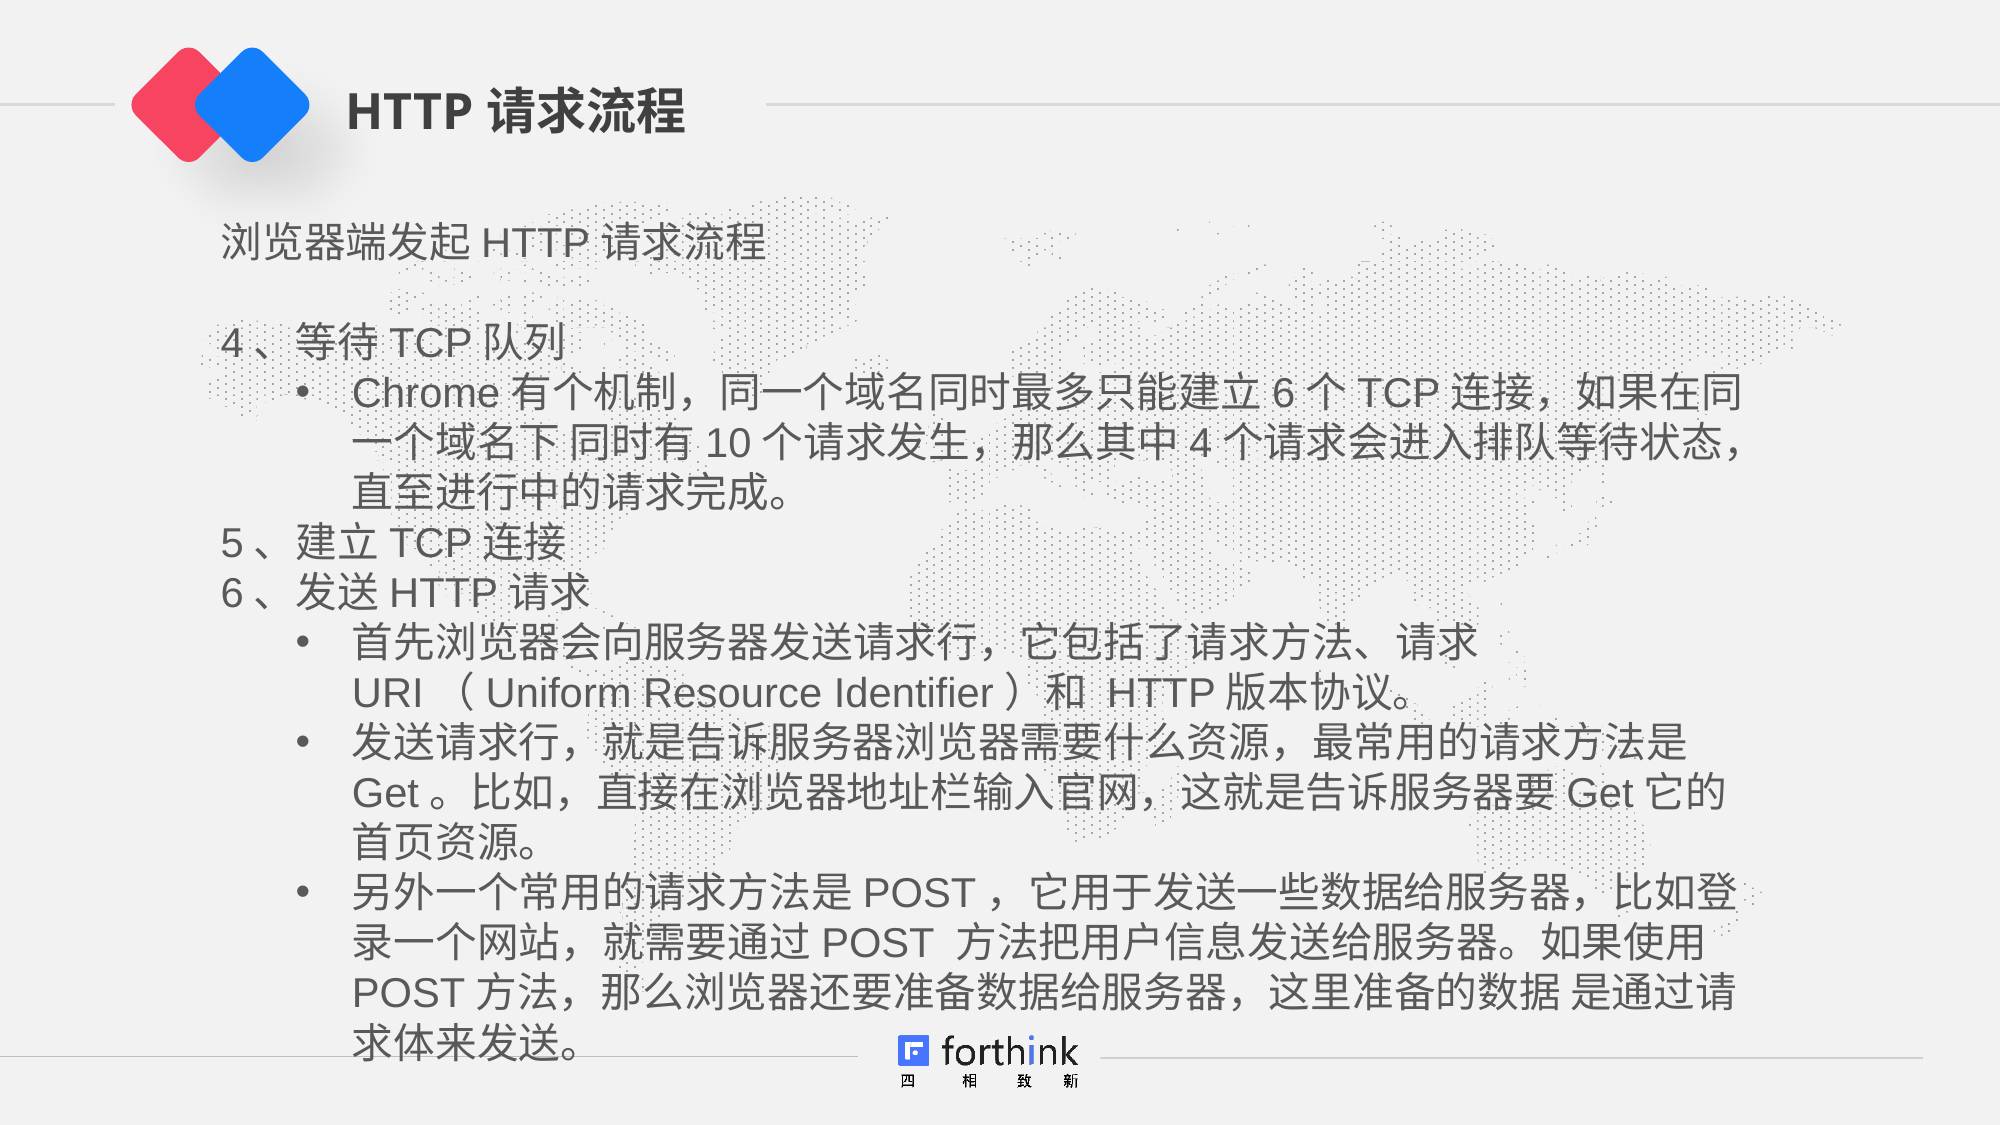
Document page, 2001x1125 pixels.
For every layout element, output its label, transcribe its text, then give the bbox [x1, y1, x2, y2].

picture [195, 195, 1845, 992]
picture [873, 1003, 1101, 1113]
text_box 浏览器端发起HTTP请求流程 4、等待TCP队列 Chrome有个机制，同⼀个域名同时最多只能建⽴6个TCP连接，如果在同⼀个域名下 同时有10个请求发⽣，那么其中4个请求会进⼊排队等待状态，直⾄进⾏中的请求完成。 5、建⽴TCP连接 6、发送HTTP请求 ⾸先浏览器会向服务器发送请求⾏，它包括了请求⽅法、请求URI（Uniform Resource Identifier）和 HTTP版本协议。 发送请求⾏，就是告诉服务器浏览器需要什么资源，最常⽤的请求⽅法是Get。⽐如，直接在浏览器地址栏输入官网，这就是告诉服务器要Get它的⾸⻚资源。 另外⼀个常⽤的请求⽅法是POST，它⽤于发送⼀些数据给服务器，⽐如登录⼀个⽹站，就需要通过POST ⽅法把⽤⼾信息发送给服务器。如果使⽤POST⽅法，那么浏览器还要准备数据给服务器，这⾥准备的数据 是通过请求体来发送。 [205, 208, 1769, 1074]
text_box HTTP请求流程 [330, 60, 827, 148]
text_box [143, 59, 297, 150]
